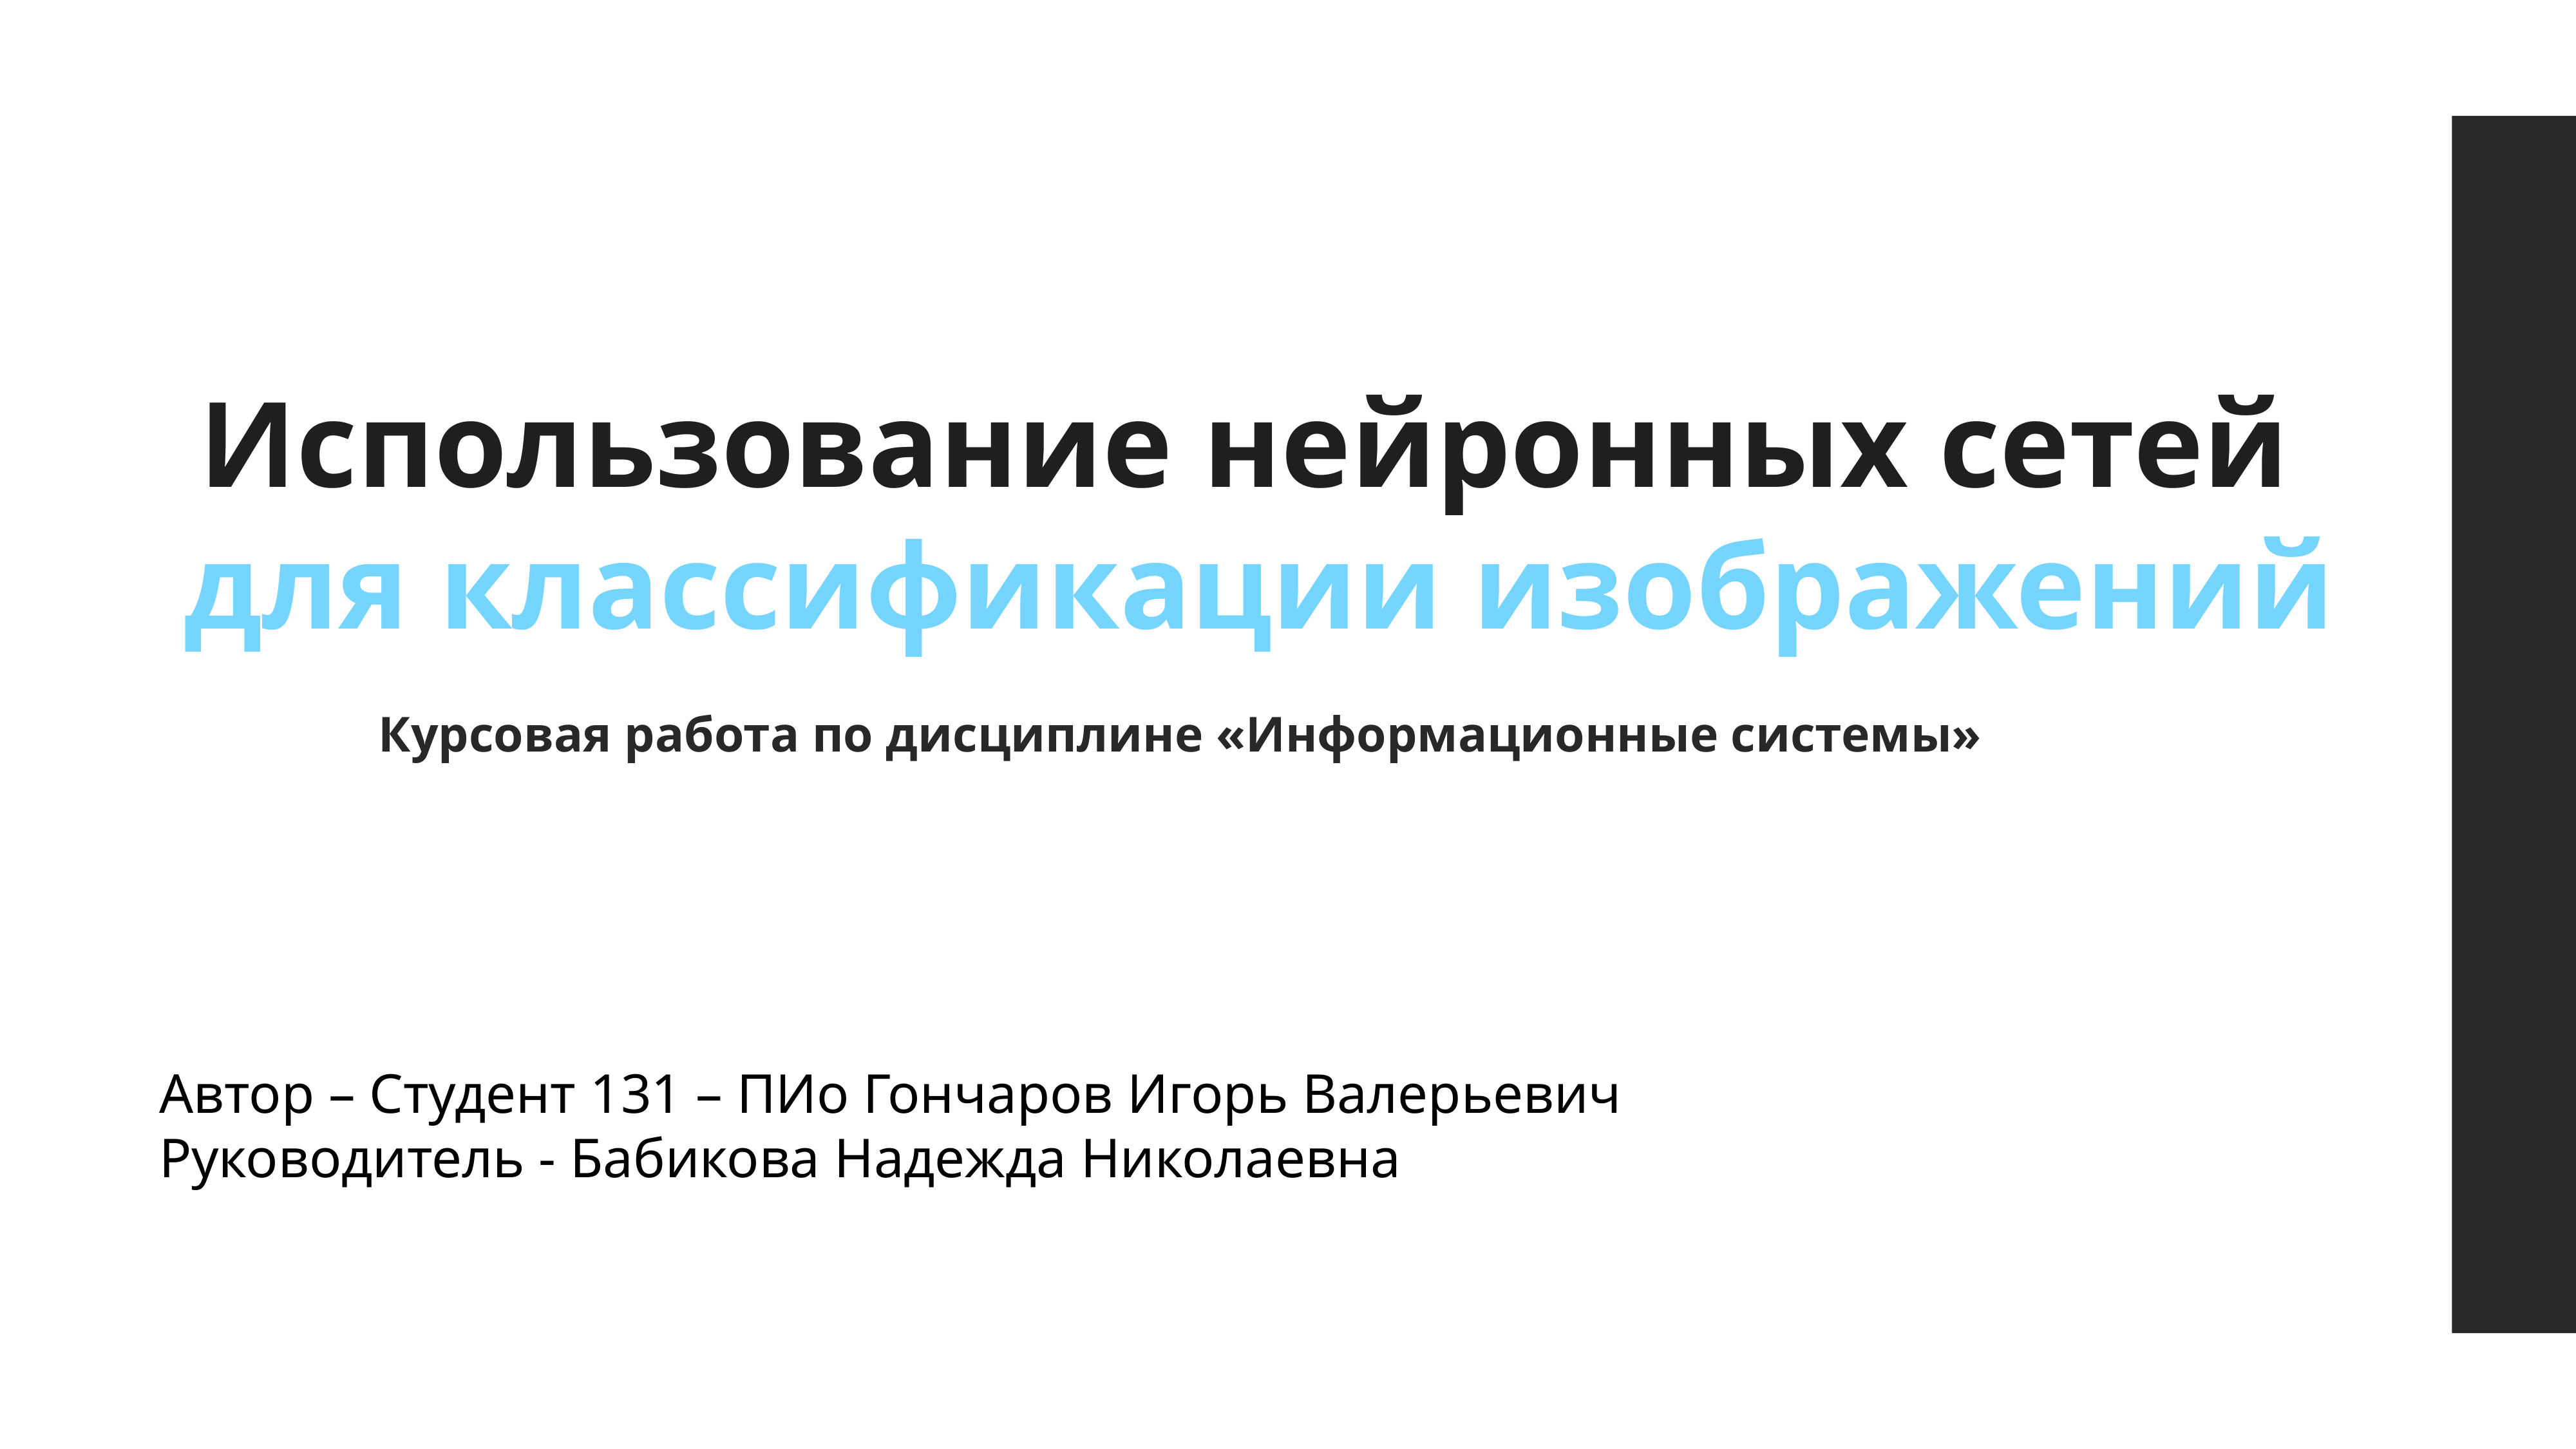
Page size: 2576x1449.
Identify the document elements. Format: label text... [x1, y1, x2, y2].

text_box [2452, 115, 2576, 1334]
text_box Курсовая работа по дисциплине «Информационные системы» [374, 688, 2311, 769]
text_box Использование нейронных сетей для классификации изображений [139, 365, 2380, 688]
text_box Автор – Студент 131 – ПИо Гончаров Игорь Валерьевич Руководитель - Бабикова Надежда Николаевна [149, 1054, 1646, 1193]
